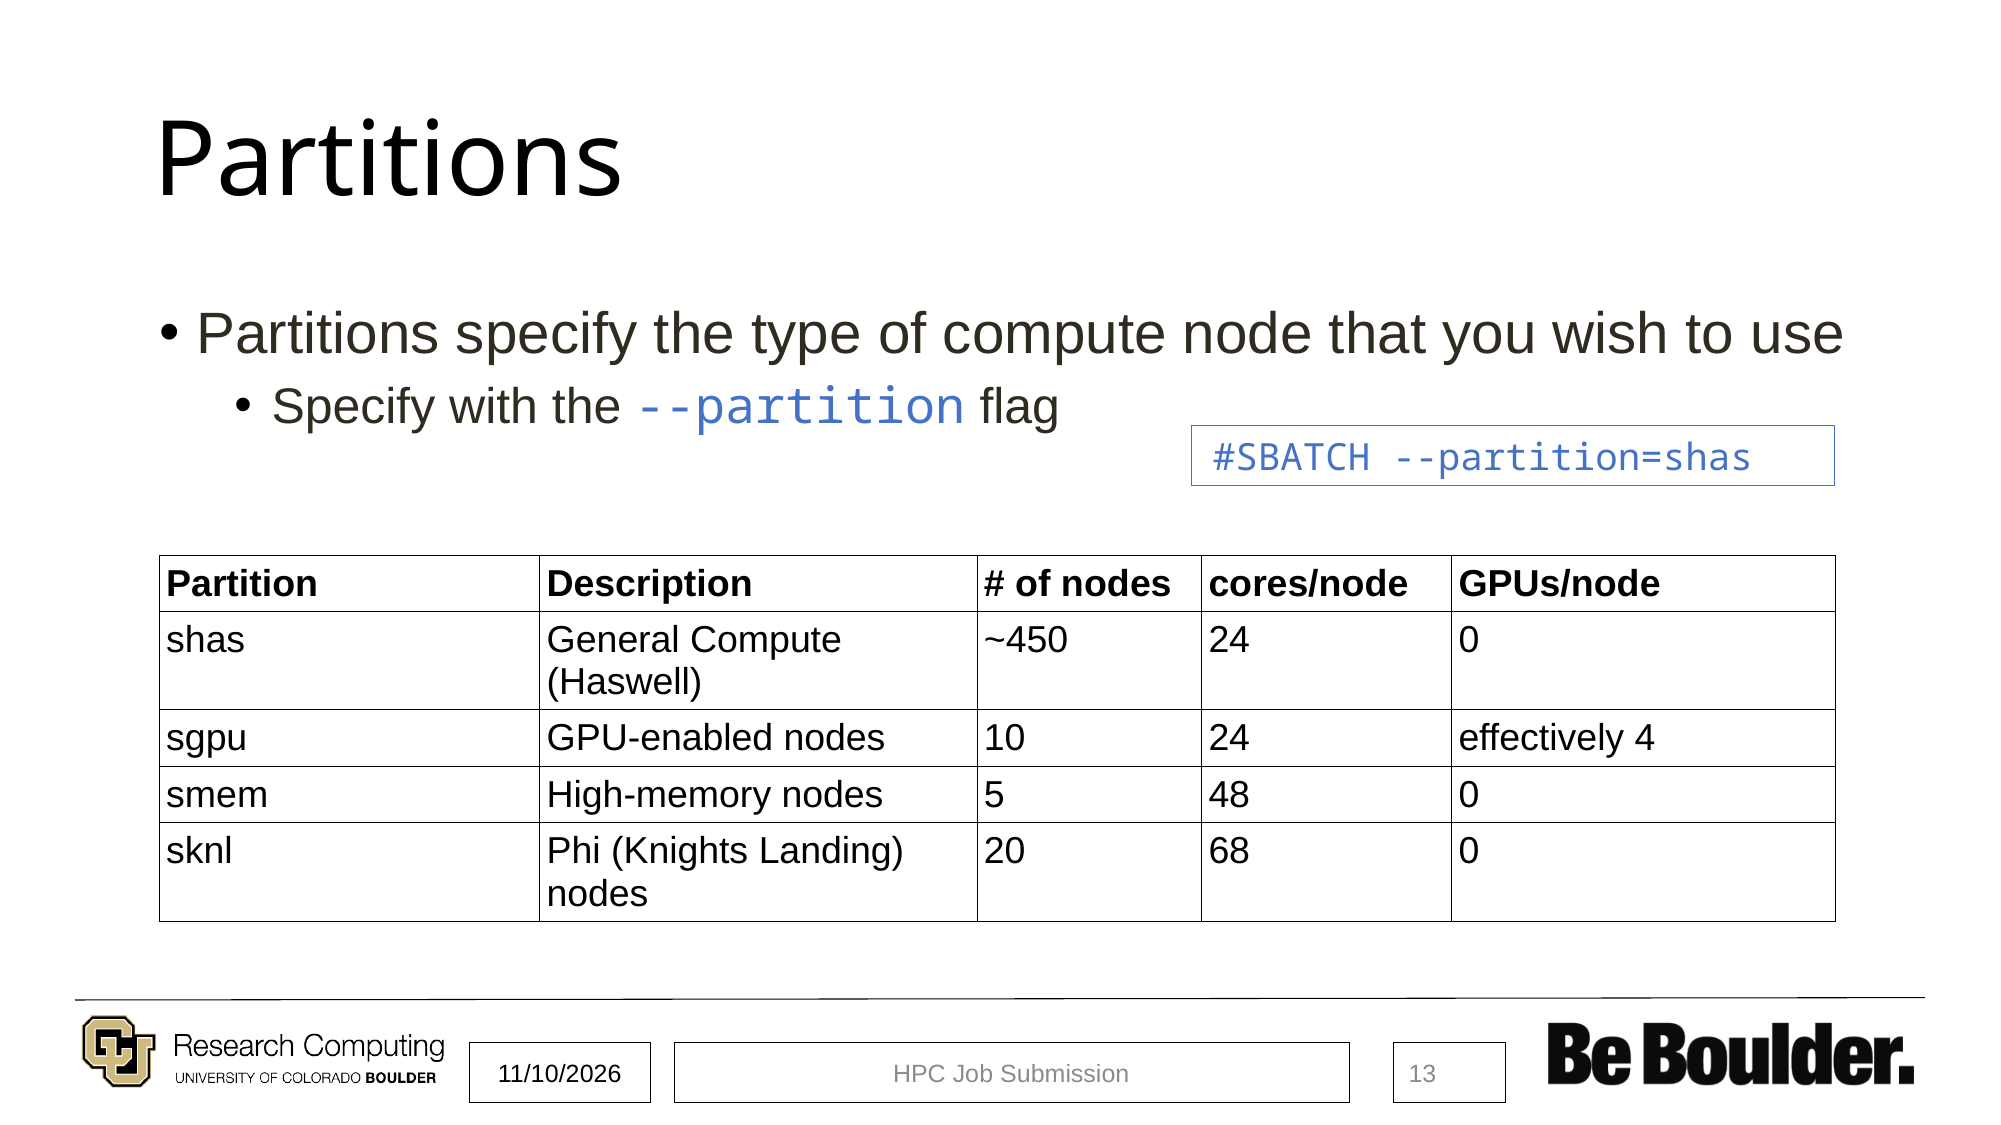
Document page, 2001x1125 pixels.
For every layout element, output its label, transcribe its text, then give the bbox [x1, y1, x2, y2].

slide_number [469, 1042, 651, 1103]
text_box #SBATCH --partition=shas [1191, 425, 1835, 486]
footer HPC Job Submission [674, 1042, 1350, 1103]
slide_number 13 [1393, 1042, 1506, 1103]
title Partitions [138, 53, 1837, 271]
picture [1524, 1015, 1938, 1088]
list Partitions specify the type of compute node that you wish to use Specify with the --partition flag [137, 296, 1912, 979]
picture [81, 1015, 444, 1088]
